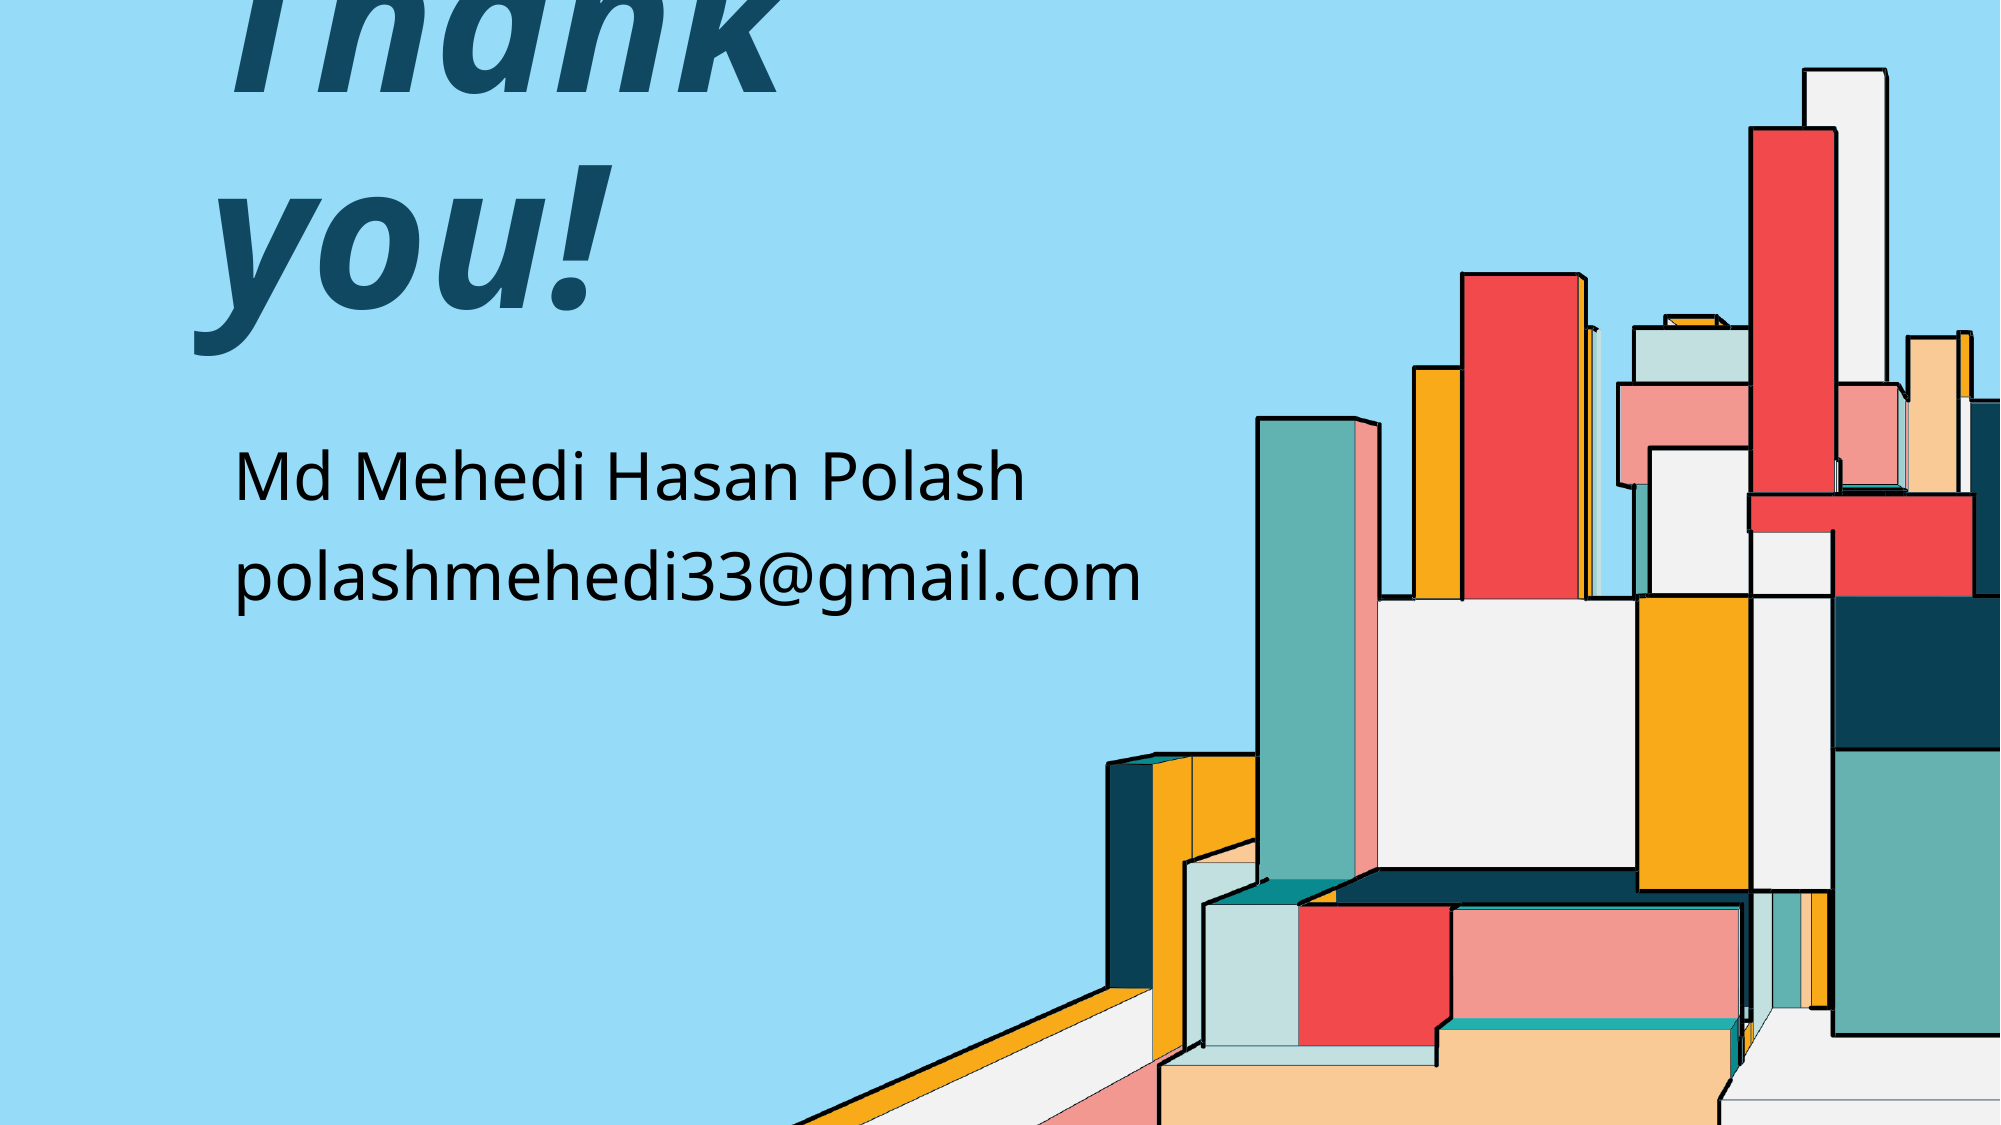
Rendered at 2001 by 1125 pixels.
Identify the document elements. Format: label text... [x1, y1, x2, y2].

picture [734, 66, 2000, 1125]
title Thank you! [193, 110, 1169, 360]
list Md Mehedi Hasan Polash polashmehedi33@gmail.com [218, 456, 1169, 692]
